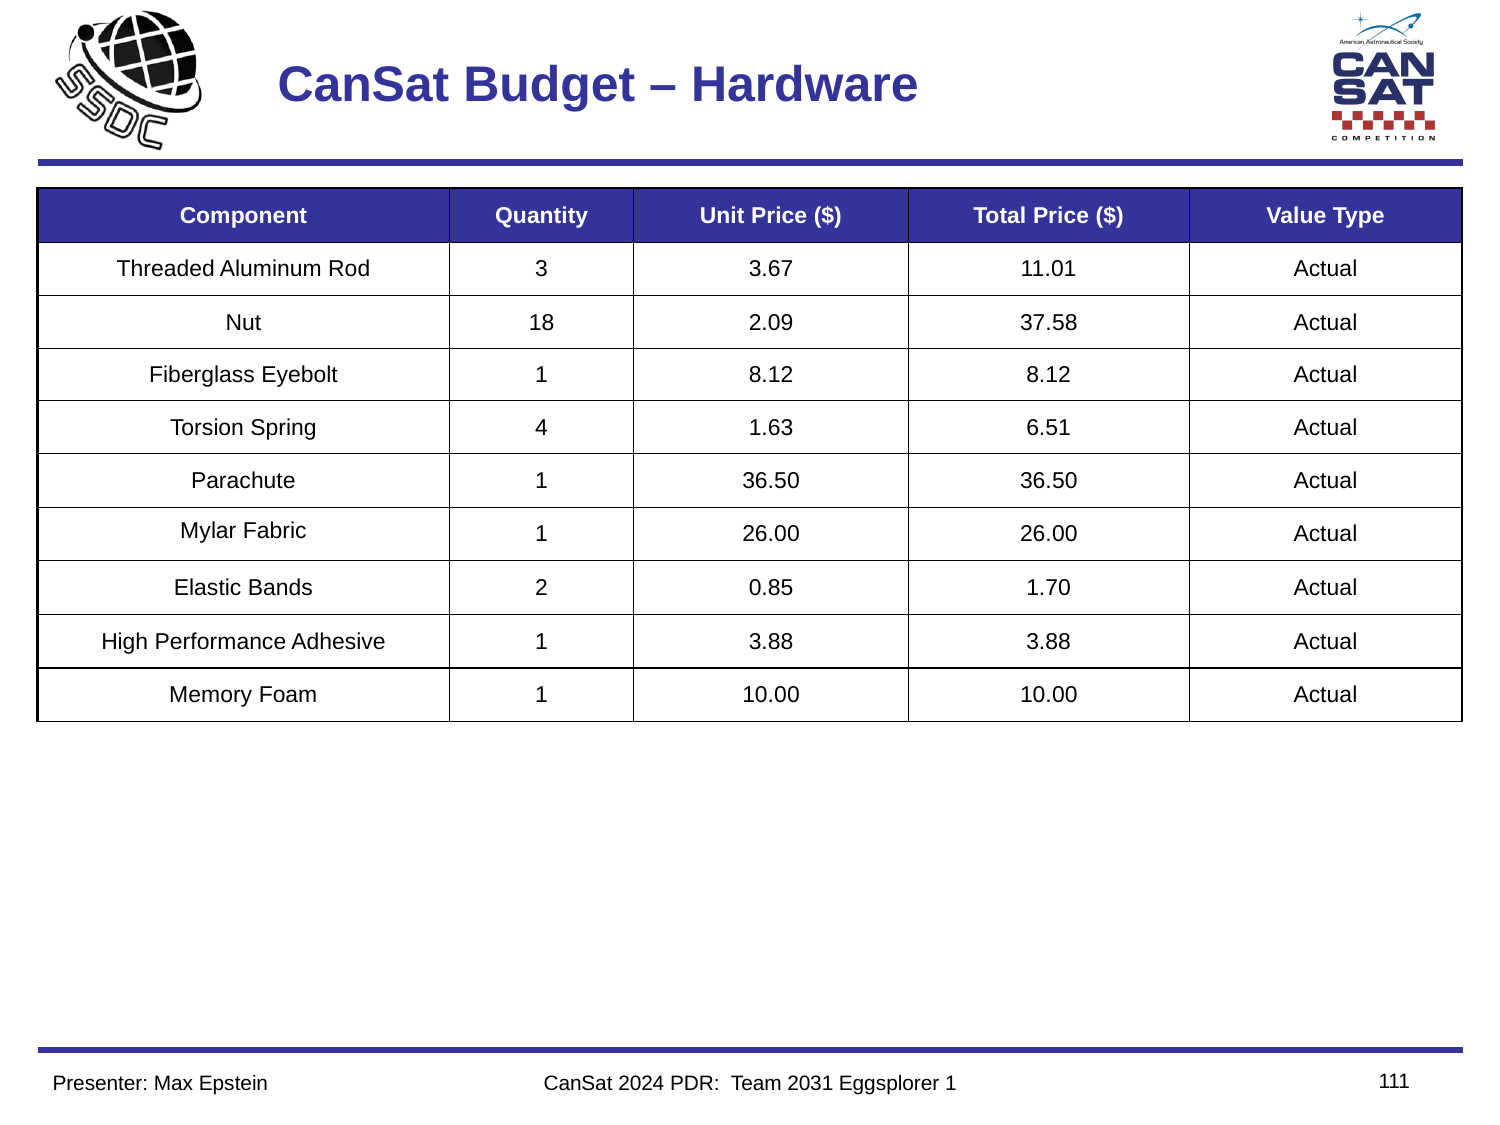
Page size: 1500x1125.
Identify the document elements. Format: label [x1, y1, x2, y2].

table_cell [450, 669, 633, 721]
table_cell [39, 401, 449, 453]
table_cell [450, 243, 633, 295]
table_cell [450, 454, 633, 507]
table_header [909, 189, 1189, 242]
table_cell [909, 669, 1189, 721]
table_cell [39, 508, 449, 560]
table_cell [634, 243, 908, 295]
table_cell [450, 401, 633, 453]
slide_number [1312, 1059, 1425, 1100]
table_cell [909, 454, 1189, 507]
table_cell [450, 349, 633, 400]
title [263, 12, 1238, 150]
table_cell [1190, 454, 1461, 507]
table_cell [39, 454, 449, 507]
footer [450, 1062, 1050, 1103]
table_cell [909, 615, 1189, 667]
table_cell [1190, 615, 1461, 667]
table_cell [1190, 401, 1461, 453]
table_cell [1190, 349, 1461, 400]
text_box [37, 1062, 413, 1103]
table_cell [909, 401, 1189, 453]
table_cell [634, 401, 908, 453]
table_header [39, 189, 449, 242]
table_cell [1190, 669, 1461, 721]
table_cell [634, 615, 908, 667]
table_cell [450, 508, 633, 560]
table_cell [39, 615, 449, 667]
table_cell [1190, 243, 1461, 295]
table_cell [909, 561, 1189, 614]
table_cell [39, 669, 449, 721]
table_cell [634, 296, 908, 348]
table_cell [450, 561, 633, 614]
table_cell [634, 454, 908, 507]
table_cell [39, 349, 449, 400]
table_cell [634, 508, 908, 560]
table_cell [634, 349, 908, 400]
table_cell [634, 561, 908, 614]
table_cell [39, 296, 449, 348]
table_cell [450, 615, 633, 667]
table_cell [909, 243, 1189, 295]
table_cell [634, 669, 908, 721]
table_cell [39, 561, 449, 614]
table_cell [1190, 508, 1461, 560]
table_cell [1190, 296, 1461, 348]
table_header [1190, 189, 1461, 242]
table_cell [909, 349, 1189, 400]
table_cell [1190, 561, 1461, 614]
table_cell [39, 243, 449, 295]
table_header [634, 189, 908, 242]
table_cell [909, 508, 1189, 560]
picture [10, 6, 263, 153]
table_cell [909, 296, 1189, 348]
table_cell [450, 296, 633, 348]
picture [1322, 12, 1447, 148]
table_header [450, 189, 633, 242]
